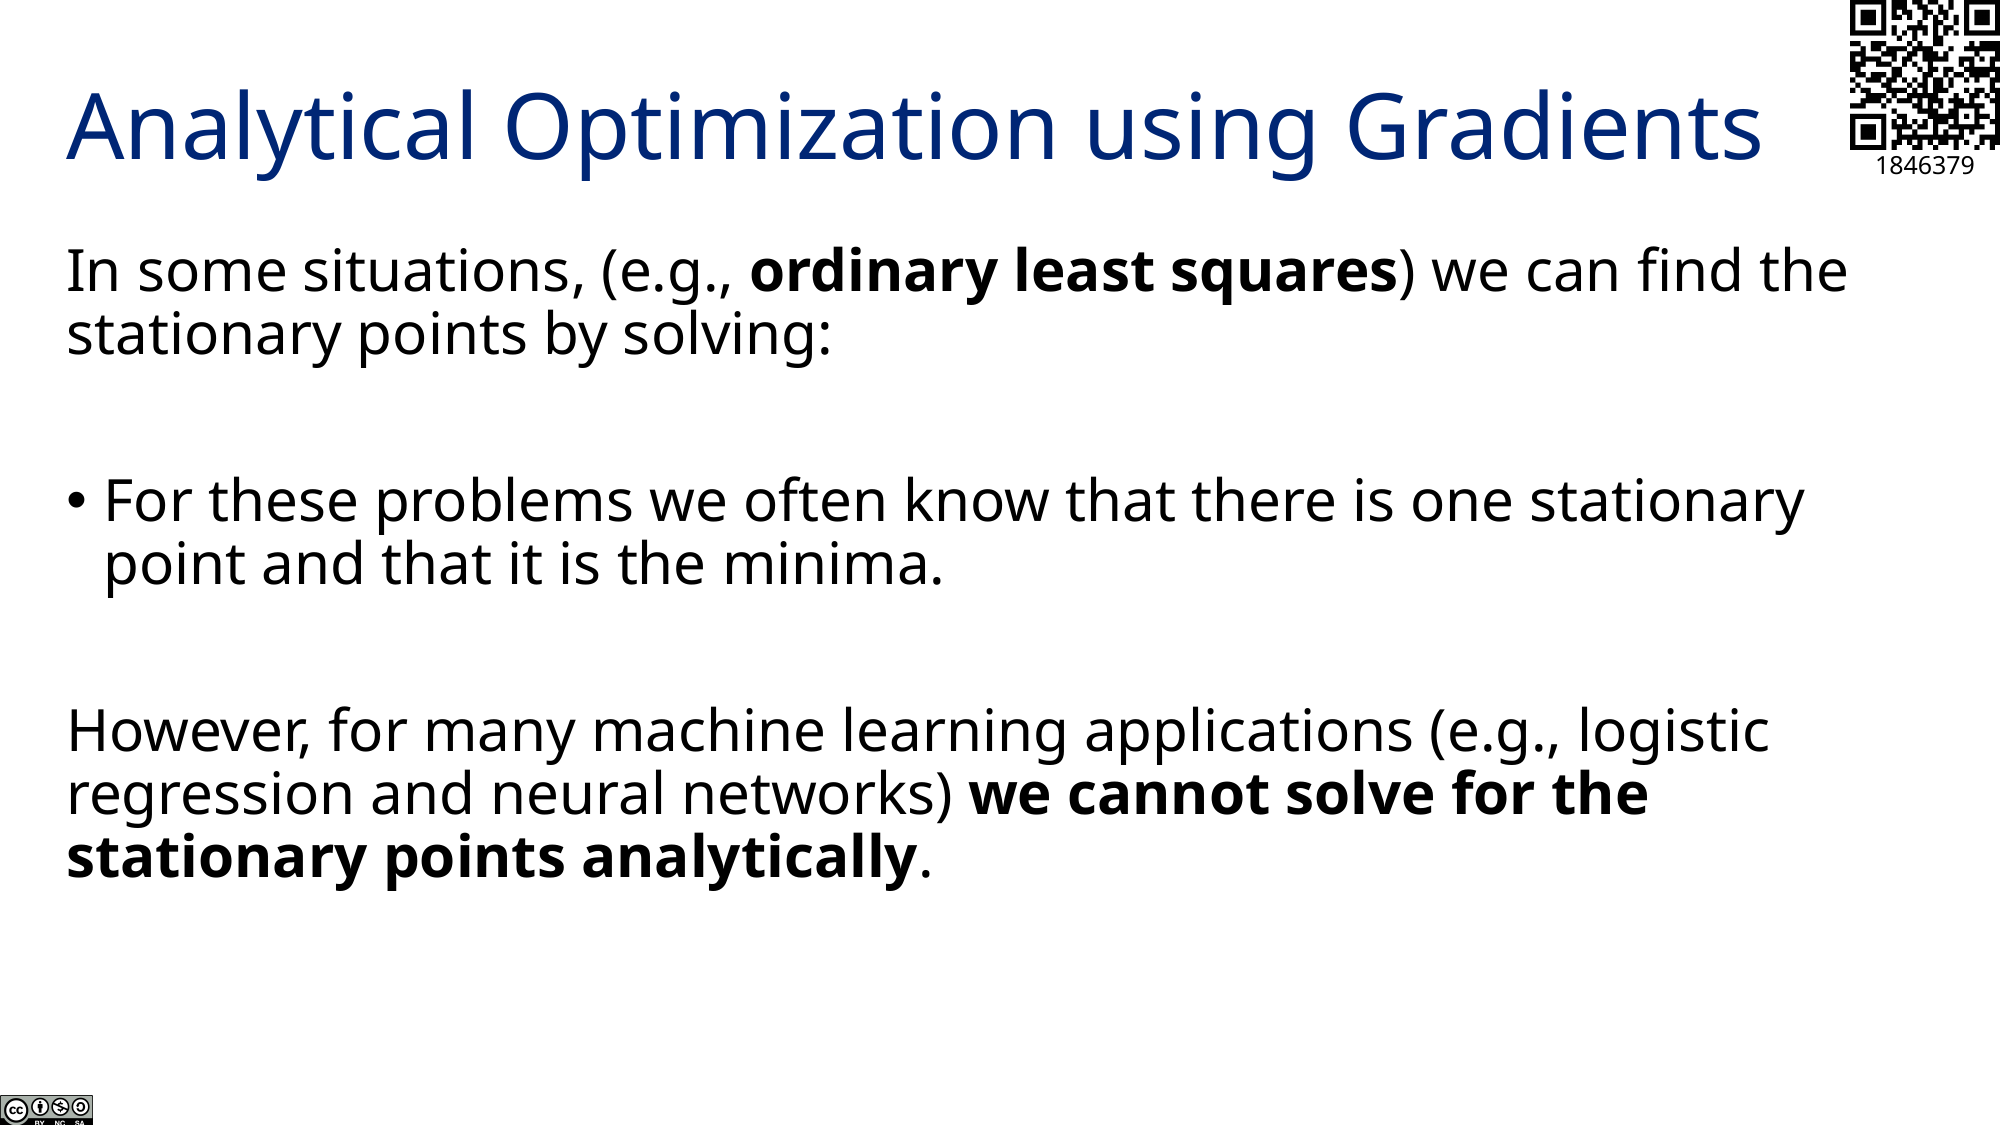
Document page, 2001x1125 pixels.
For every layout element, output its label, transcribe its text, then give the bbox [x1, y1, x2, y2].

picture [1850, 0, 2000, 150]
picture [0, 1095, 93, 1125]
title Analytical Optimization using Gradients [51, 44, 1949, 216]
